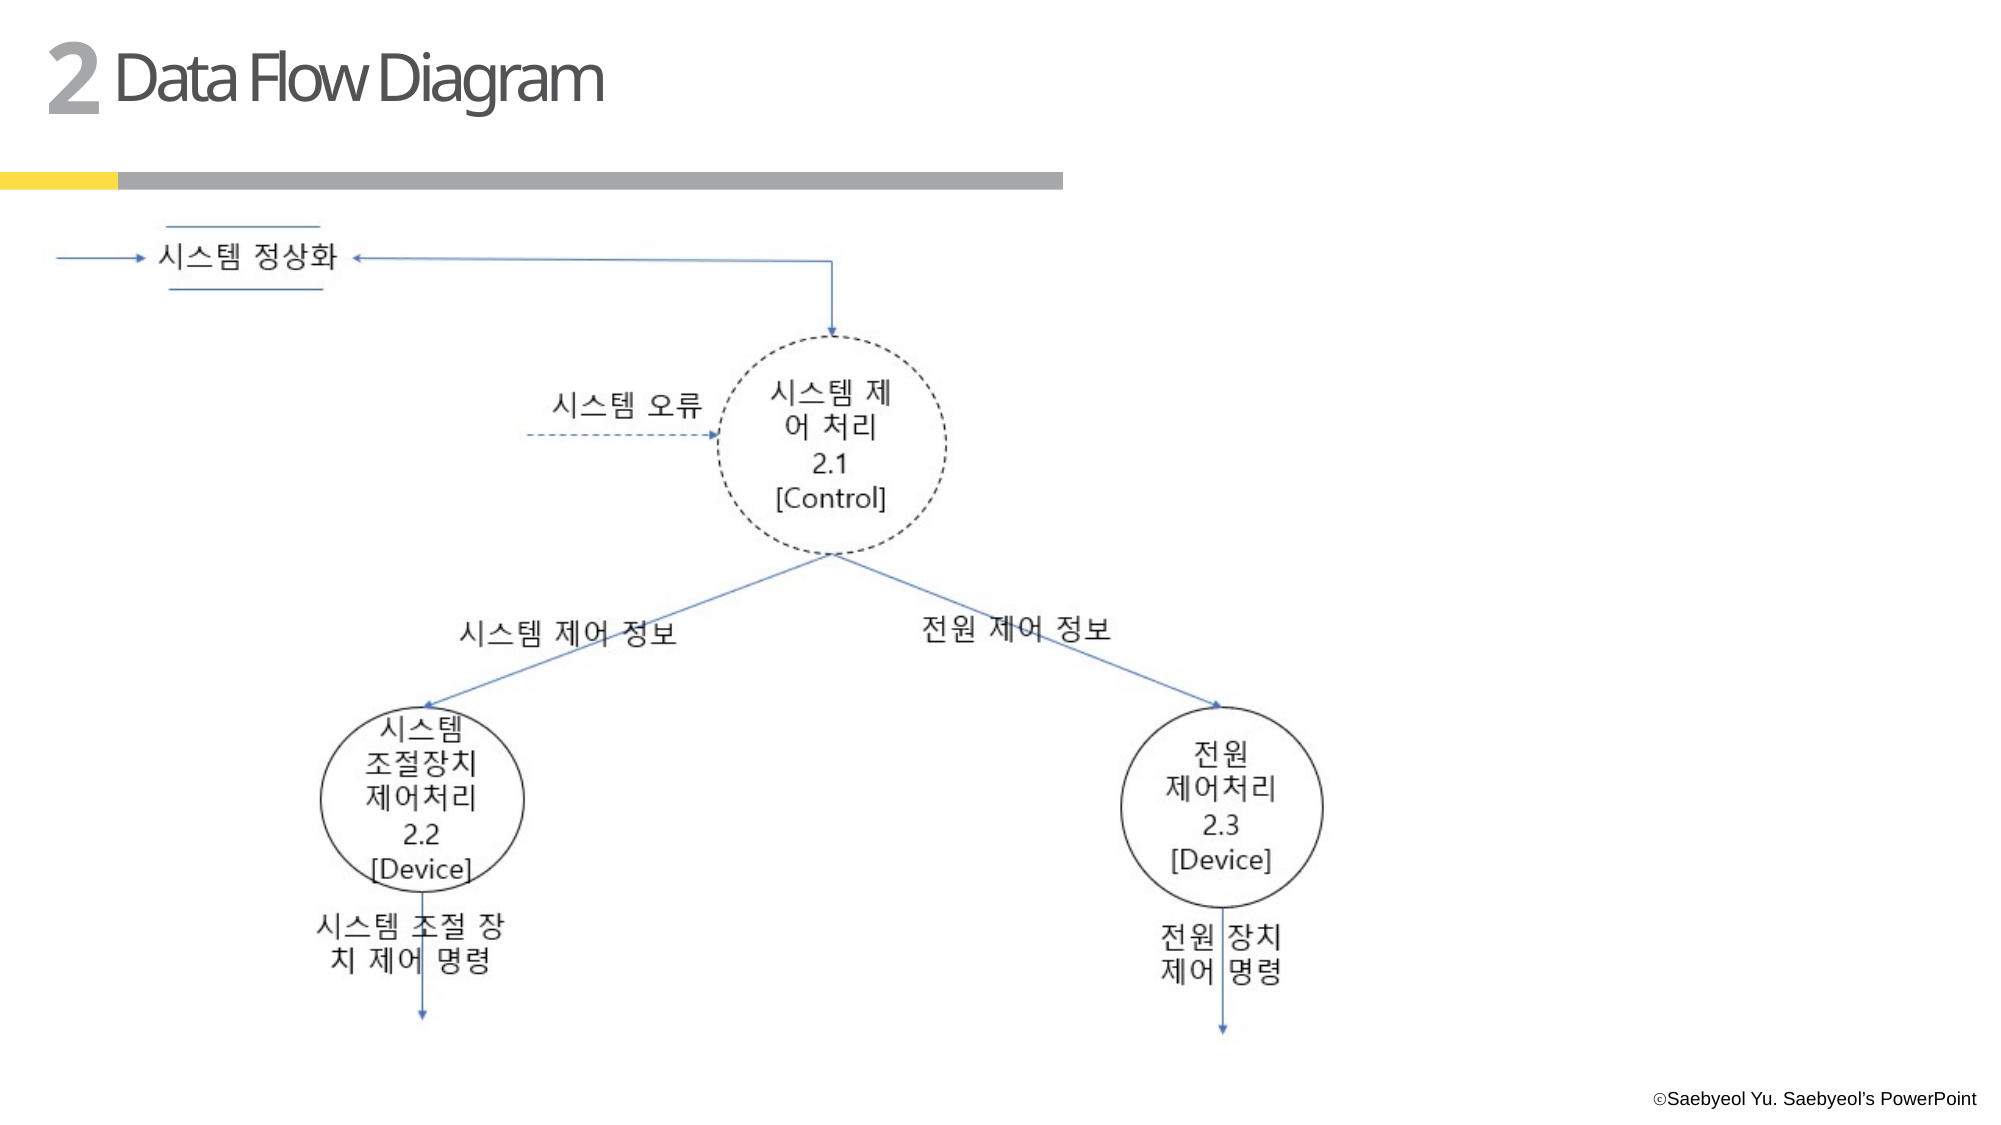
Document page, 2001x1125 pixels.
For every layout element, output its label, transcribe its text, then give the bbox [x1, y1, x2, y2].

picture [42, 217, 1560, 1073]
text_box [0, 171, 119, 191]
text_box [119, 171, 1064, 191]
text_box 2 [30, 7, 118, 143]
text_box Data Flow Diagram [118, 27, 624, 123]
